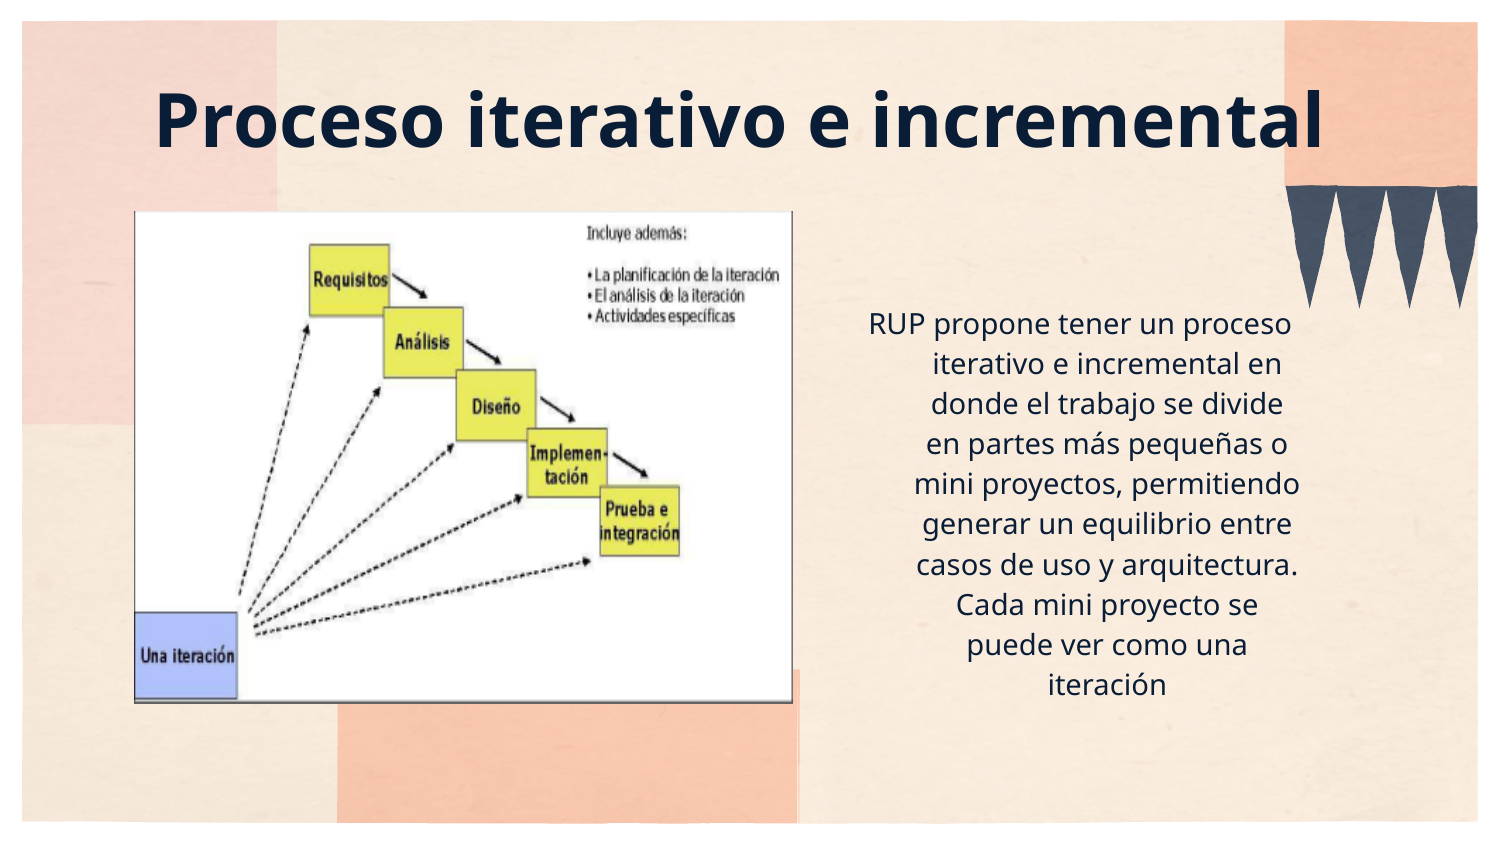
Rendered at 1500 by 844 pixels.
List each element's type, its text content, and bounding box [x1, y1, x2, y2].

picture [134, 211, 793, 704]
title Proceso iterativo e incremental [118, 57, 1382, 212]
subtitle RUP propone tener un proceso iterativo e incremental en donde el trabajo se divide en partes más pequeñas o mini proyectos, permitiendo generar un equilibrio entre casos de uso y arquitectura. Cada mini proyecto se puede ver como una iteración [820, 284, 1320, 593]
